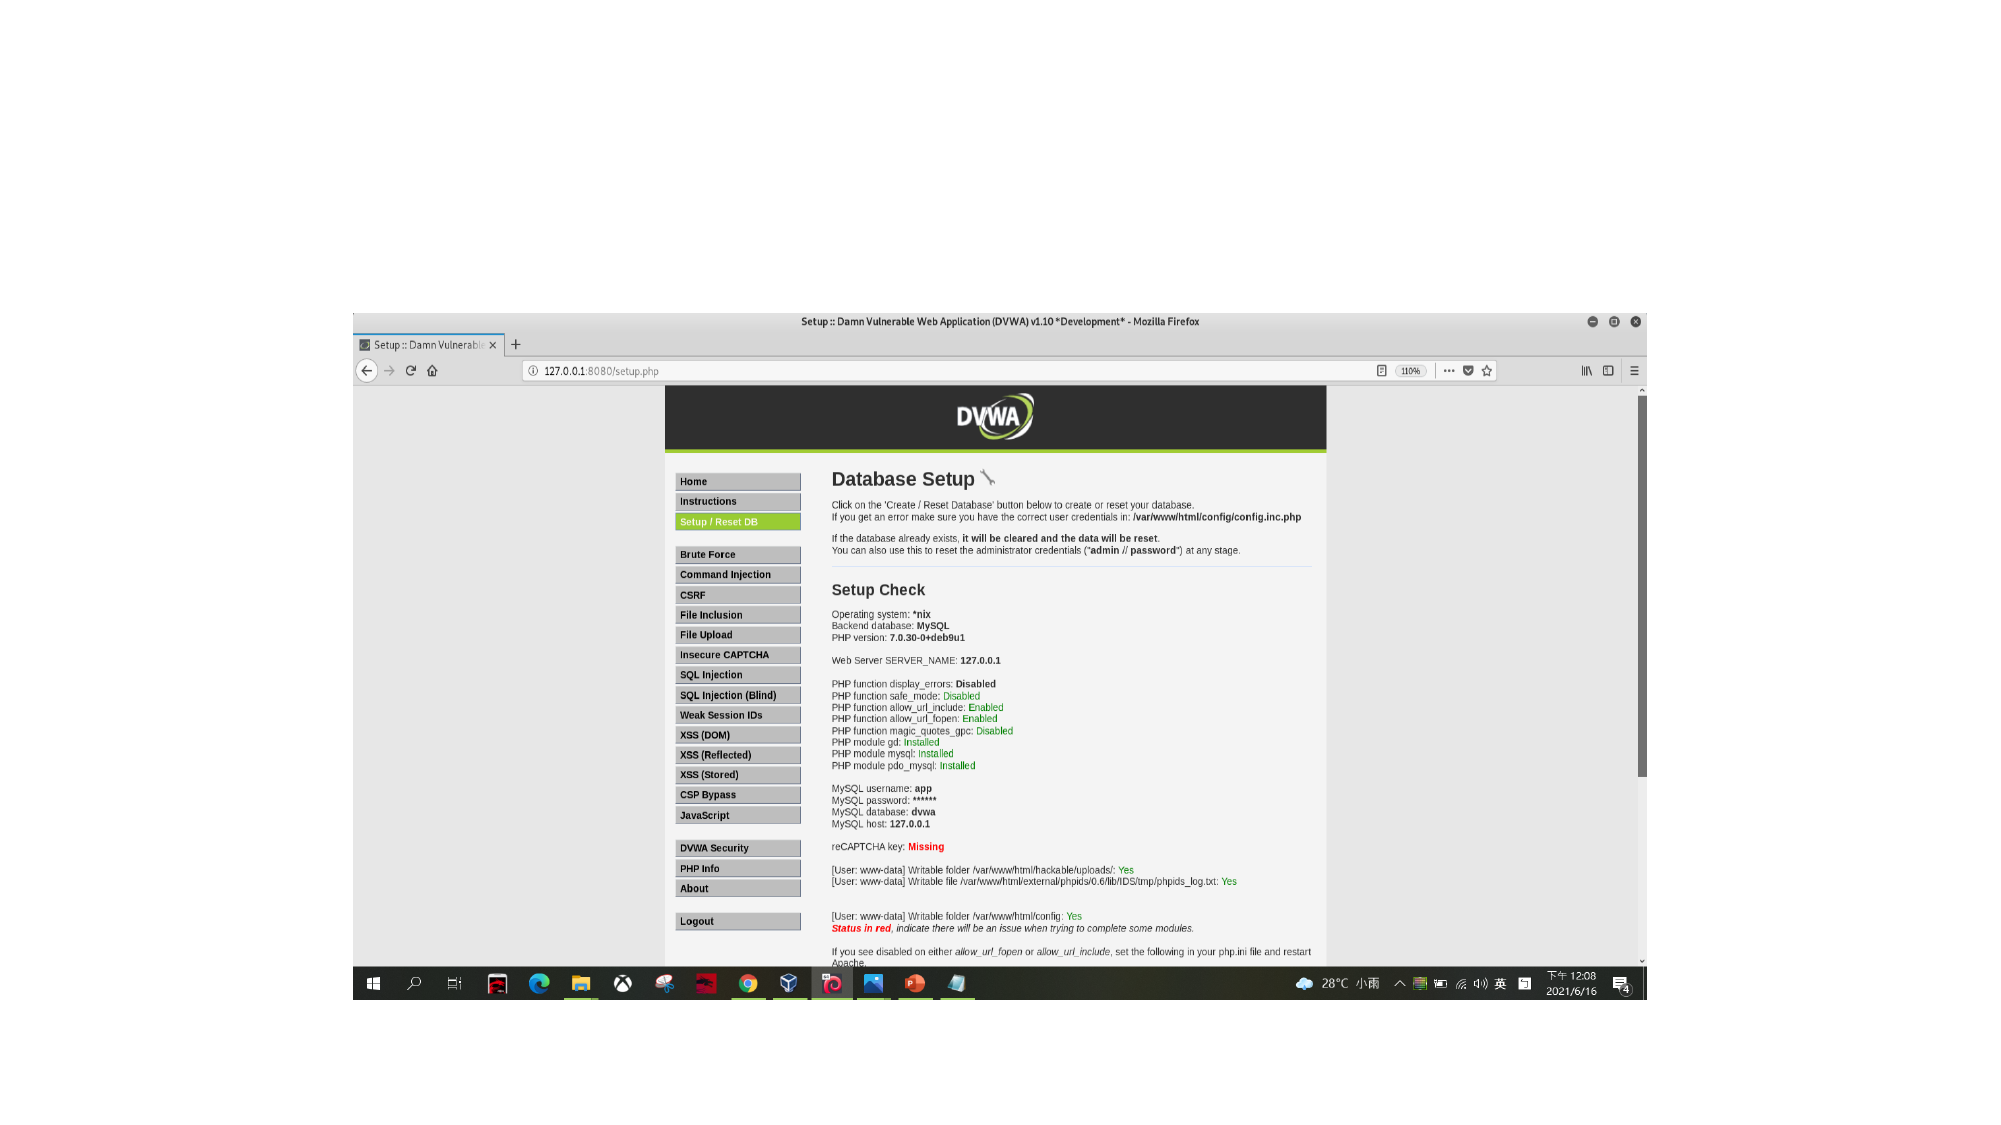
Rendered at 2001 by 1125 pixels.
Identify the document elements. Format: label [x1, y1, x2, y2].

list [353, 313, 1647, 1000]
